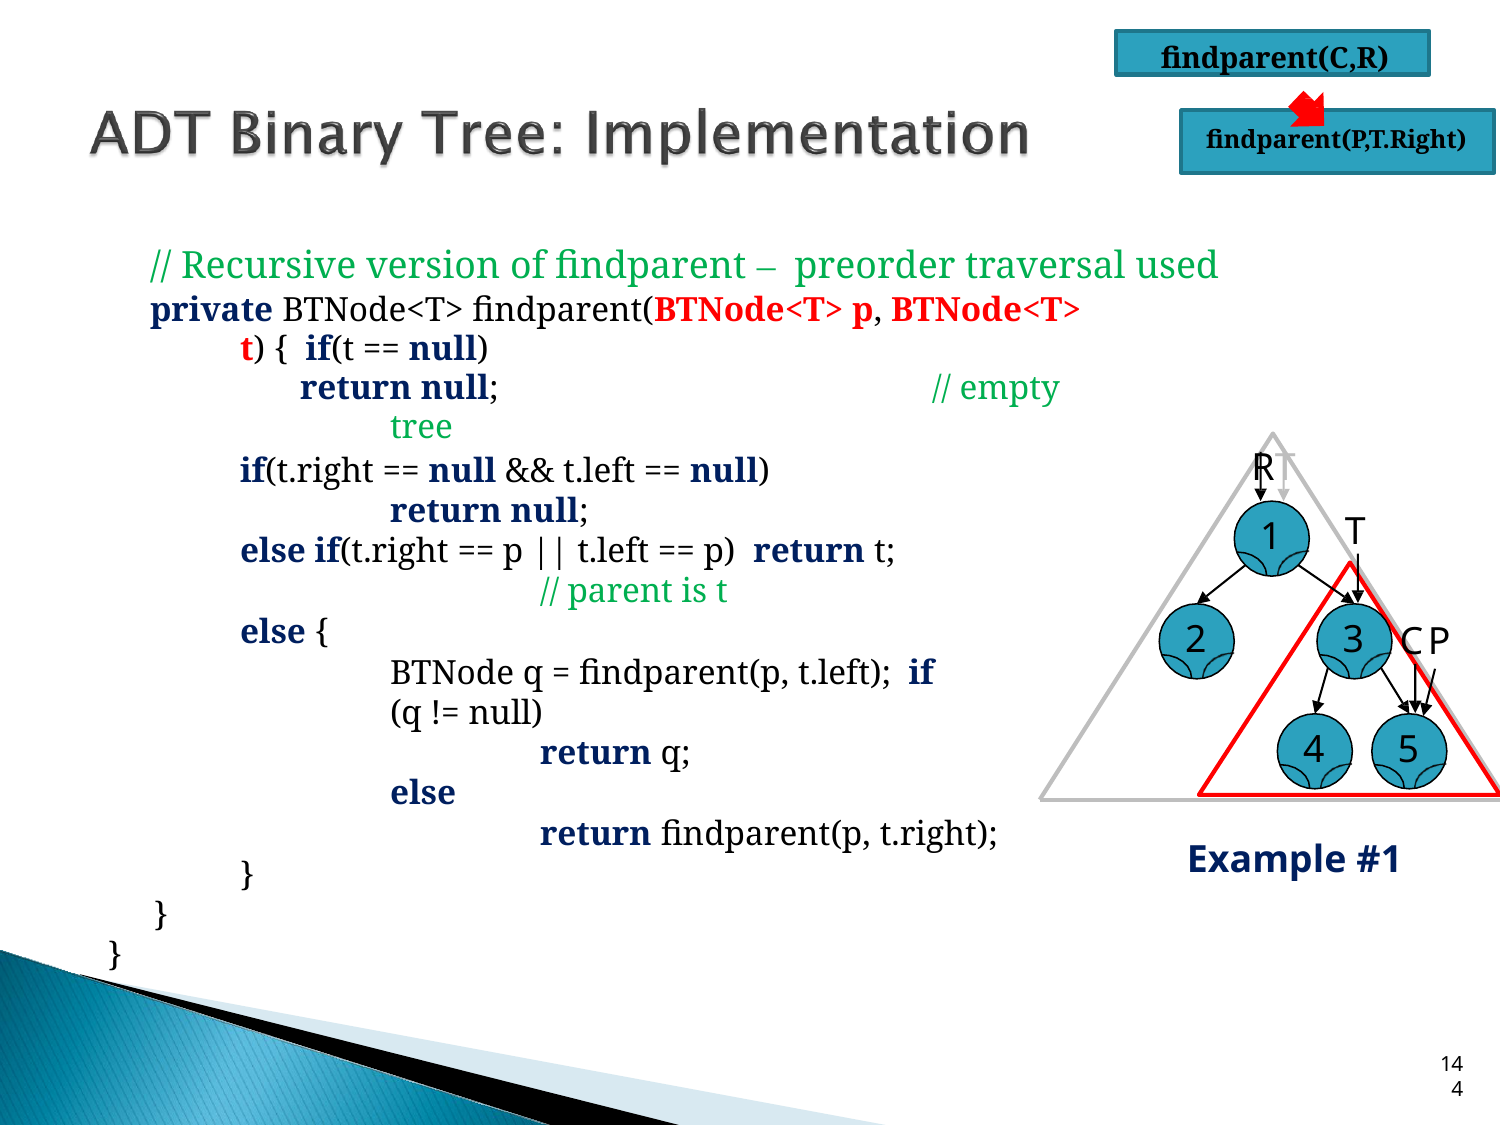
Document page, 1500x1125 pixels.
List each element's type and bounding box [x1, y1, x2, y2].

text_box [147, 240, 1500, 800]
text_box [49, 83, 1089, 180]
text_box [1181, 90, 1495, 173]
text_box [1116, 30, 1430, 75]
text_box [237, 852, 259, 893]
slide_number [1435, 1054, 1469, 1125]
text_box [105, 893, 169, 974]
text_box [387, 650, 1045, 853]
picture [0, 948, 558, 1125]
text_box [1184, 834, 1404, 880]
